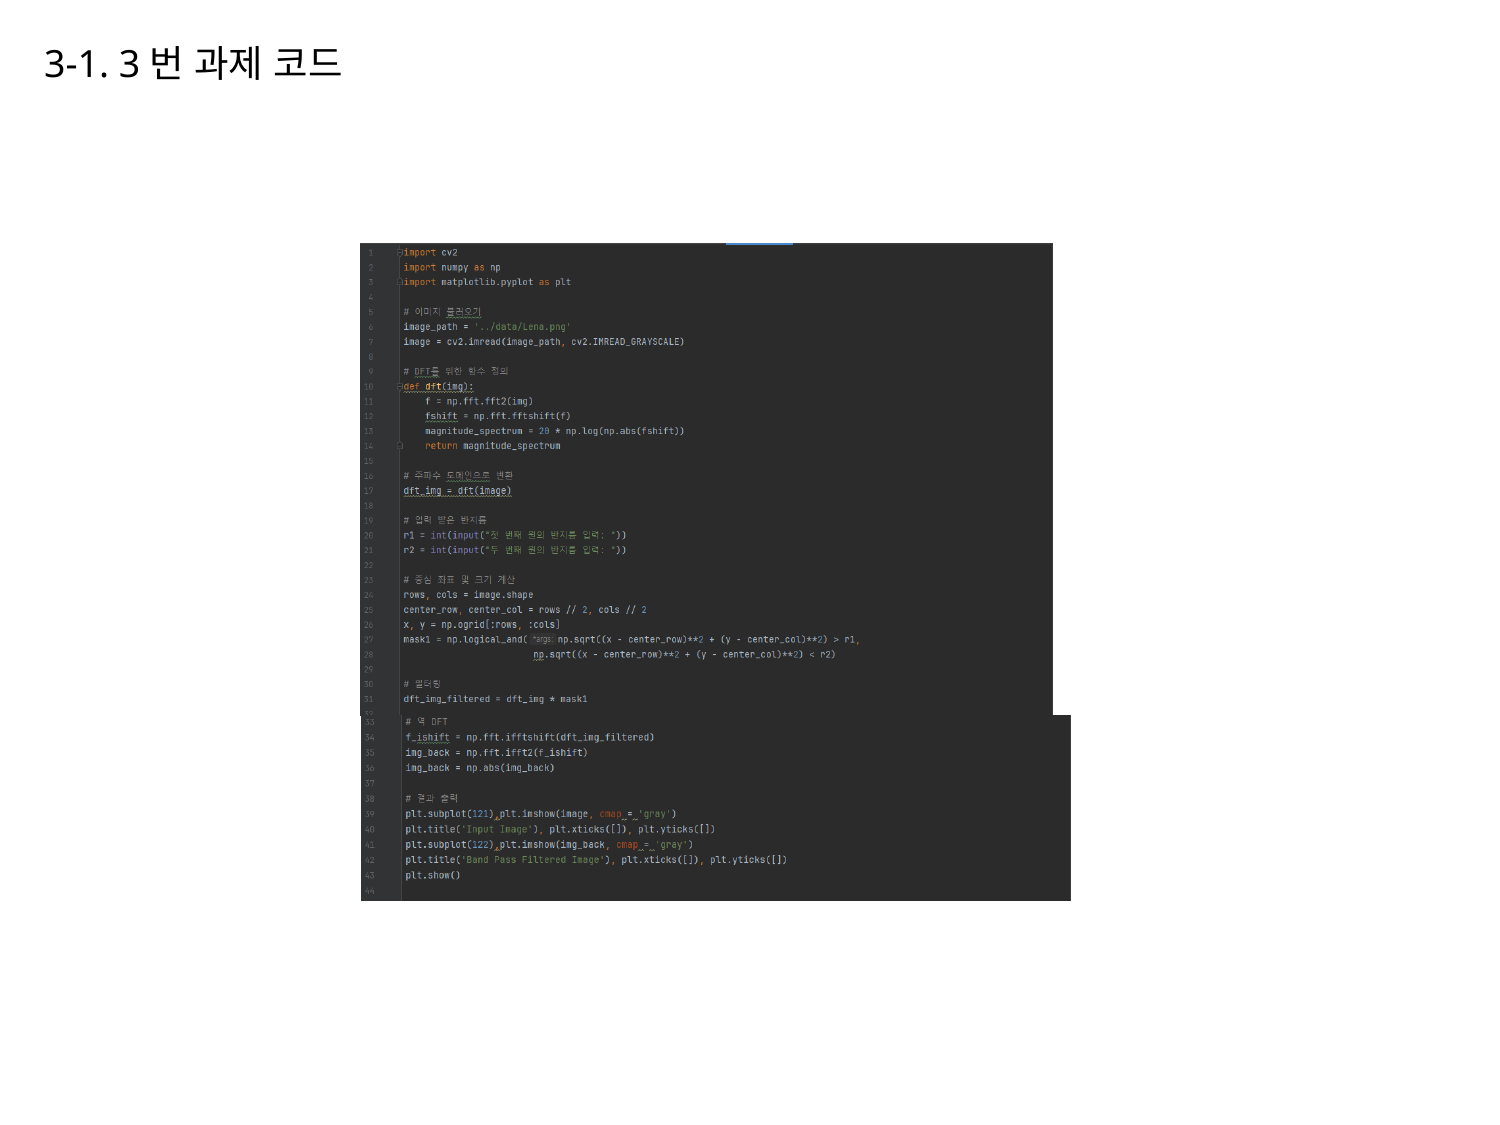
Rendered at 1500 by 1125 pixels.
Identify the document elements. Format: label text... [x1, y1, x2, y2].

picture [359, 243, 1071, 901]
text_box 3-1. 3번 과제 코드 [29, 32, 975, 93]
